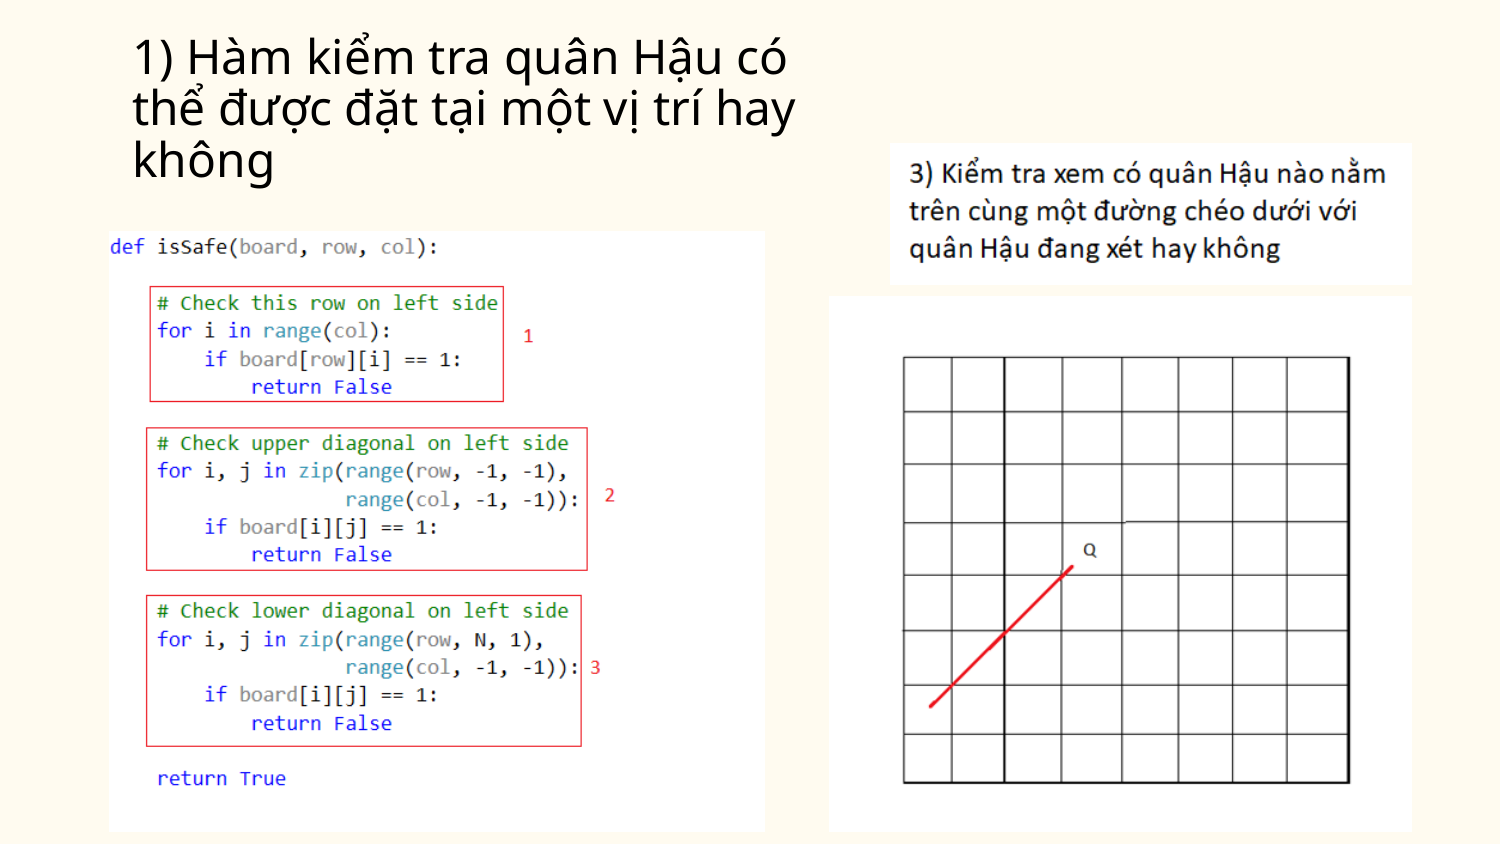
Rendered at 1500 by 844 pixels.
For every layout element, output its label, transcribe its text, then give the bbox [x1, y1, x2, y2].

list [108, 231, 765, 833]
picture [890, 143, 1413, 285]
title 1) Hàm kiểm tra quân Hậu có thể được đặt tại một vị trí hay không [120, 52, 839, 169]
picture [828, 296, 1413, 833]
